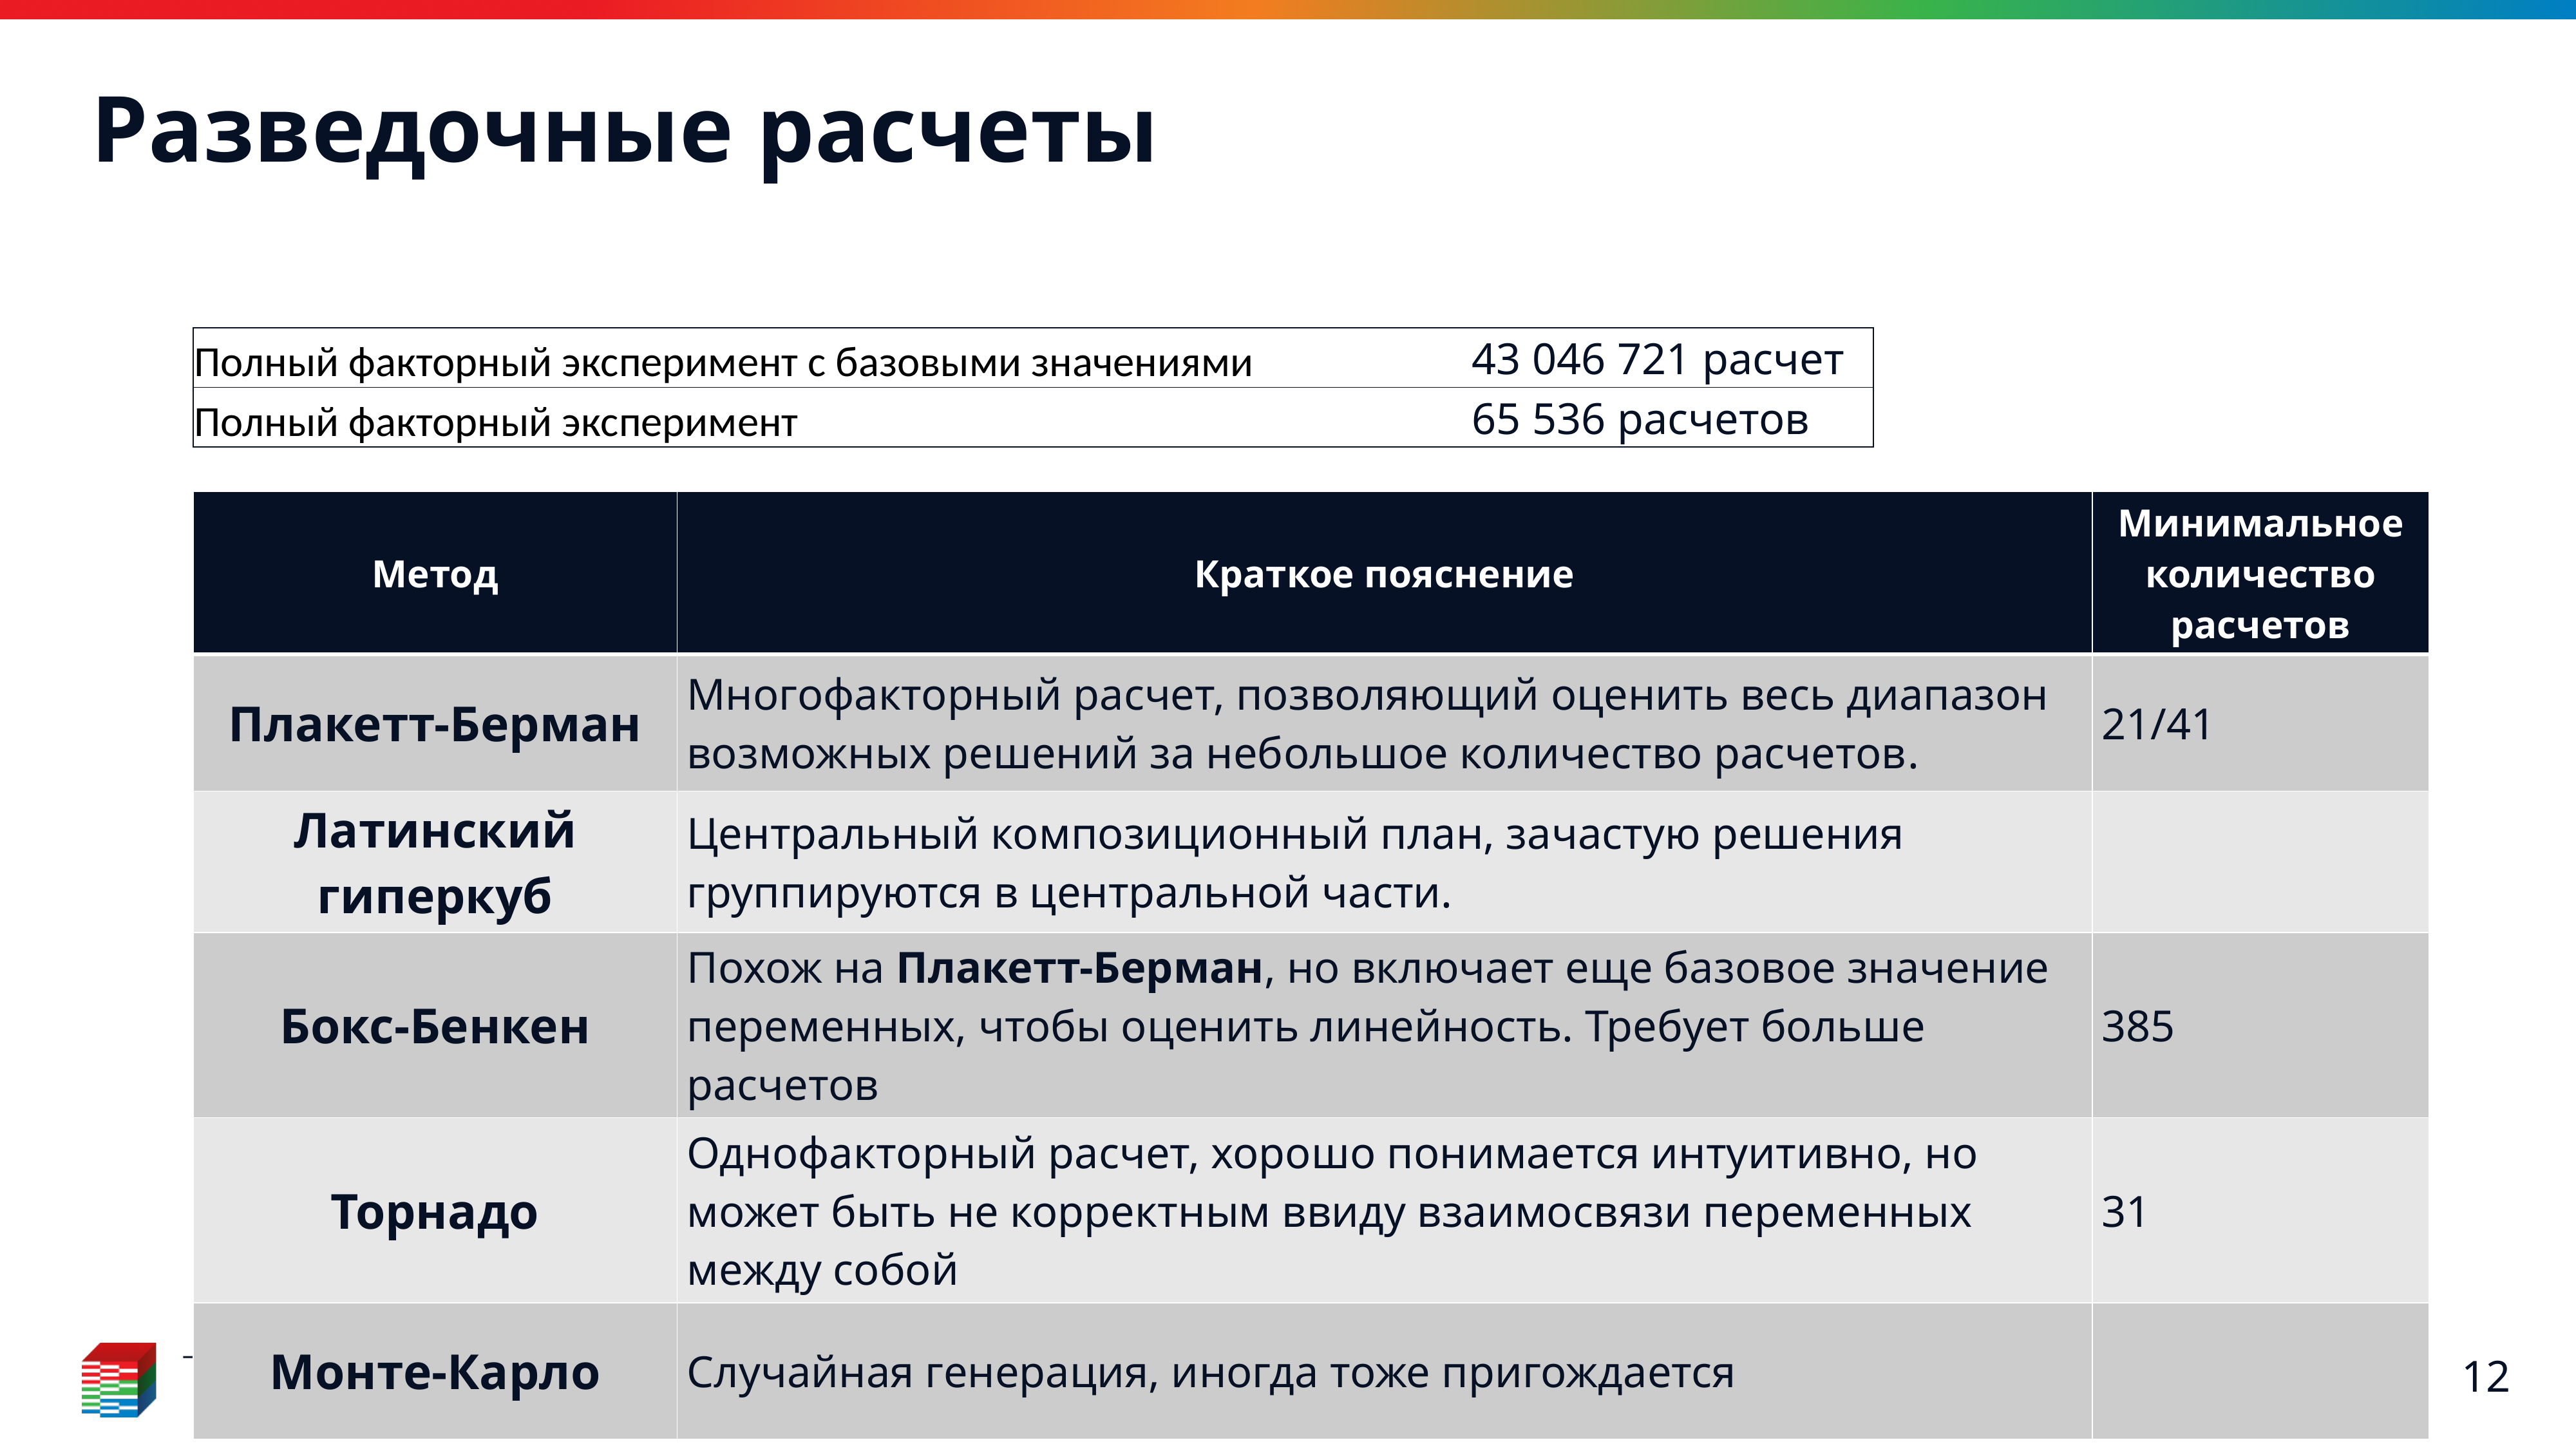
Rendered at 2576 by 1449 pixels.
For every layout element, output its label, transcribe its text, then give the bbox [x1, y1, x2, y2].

table_cell 65 536 расчетов [1471, 388, 1873, 446]
table_cell Латинский гиперкуб [194, 791, 677, 932]
table_cell Случайная генерация, иногда тоже пригождается [677, 1303, 2092, 1439]
table_cell 31 [2093, 1118, 2429, 1302]
picture [2571, 0, 2576, 19]
table_cell Монте-Карло [194, 1303, 677, 1439]
table_header 43 046 721 расчет [1471, 328, 1873, 387]
table_header Полный факторный эксперимент с базовыми значениями [194, 328, 1471, 387]
table_cell 385 [2093, 933, 2429, 1117]
table_cell Однофакторный расчет, хорошо понимается интуитивно, но может быть не корректным ввиду взаимосвязи переменных между собой [677, 1118, 2092, 1302]
slide_number 12 [2430, 1331, 2544, 1426]
table_cell Плакетт-Берман [194, 656, 677, 791]
table_cell Похож на Плакетт-Берман, но включает еще базовое значение переменных, чтобы оценить линейность. Требует больше расчетов [677, 933, 2092, 1117]
table_cell Центральный композиционный план, зачастую решения группируются в центральной части. [677, 791, 2092, 932]
title Разведочные расчеты [86, 77, 2494, 188]
table_cell Полный факторный эксперимент [194, 388, 1471, 446]
table_cell [2093, 791, 2429, 932]
table_cell Торнадо [194, 1118, 677, 1302]
picture [82, 1343, 193, 1417]
table_header Метод [194, 492, 677, 652]
table_cell [2093, 1303, 2429, 1439]
table_header Минимальное количество расчетов [2093, 492, 2429, 652]
table_cell 21/41 [2093, 656, 2429, 791]
picture [0, 0, 2424, 19]
table_header Краткое пояснение [677, 492, 2092, 652]
table_cell Бокс-Бенкен [194, 933, 677, 1117]
table_cell Многофакторный расчет, позволяющий оценить весь диапазон возможных решений за небольшое количество расчетов. [677, 656, 2092, 791]
